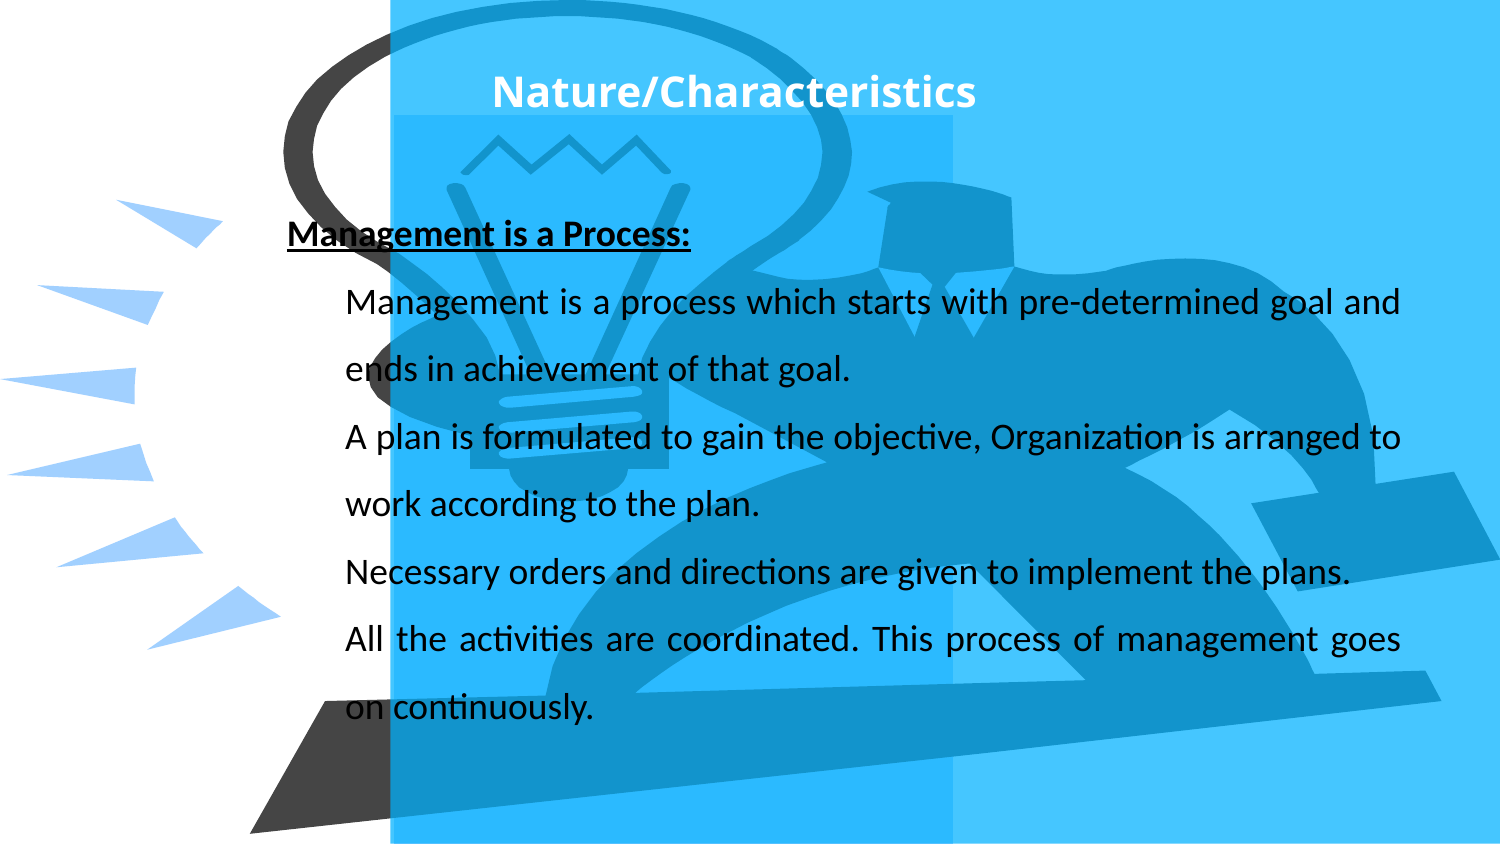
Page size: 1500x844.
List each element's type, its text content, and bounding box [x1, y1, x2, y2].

title Nature/Characteristics [476, 49, 1415, 133]
list Management is a Process: Management is a process which starts with pre-determined goal and ends in achievement of that goal. A plan is formulated to gain the objective, Organization is arranged to work according to the plan. Necessary orders and directions are given to implement the plans. All the activities are coordinated. This process of management goes on continuously. [255, 171, 1418, 797]
